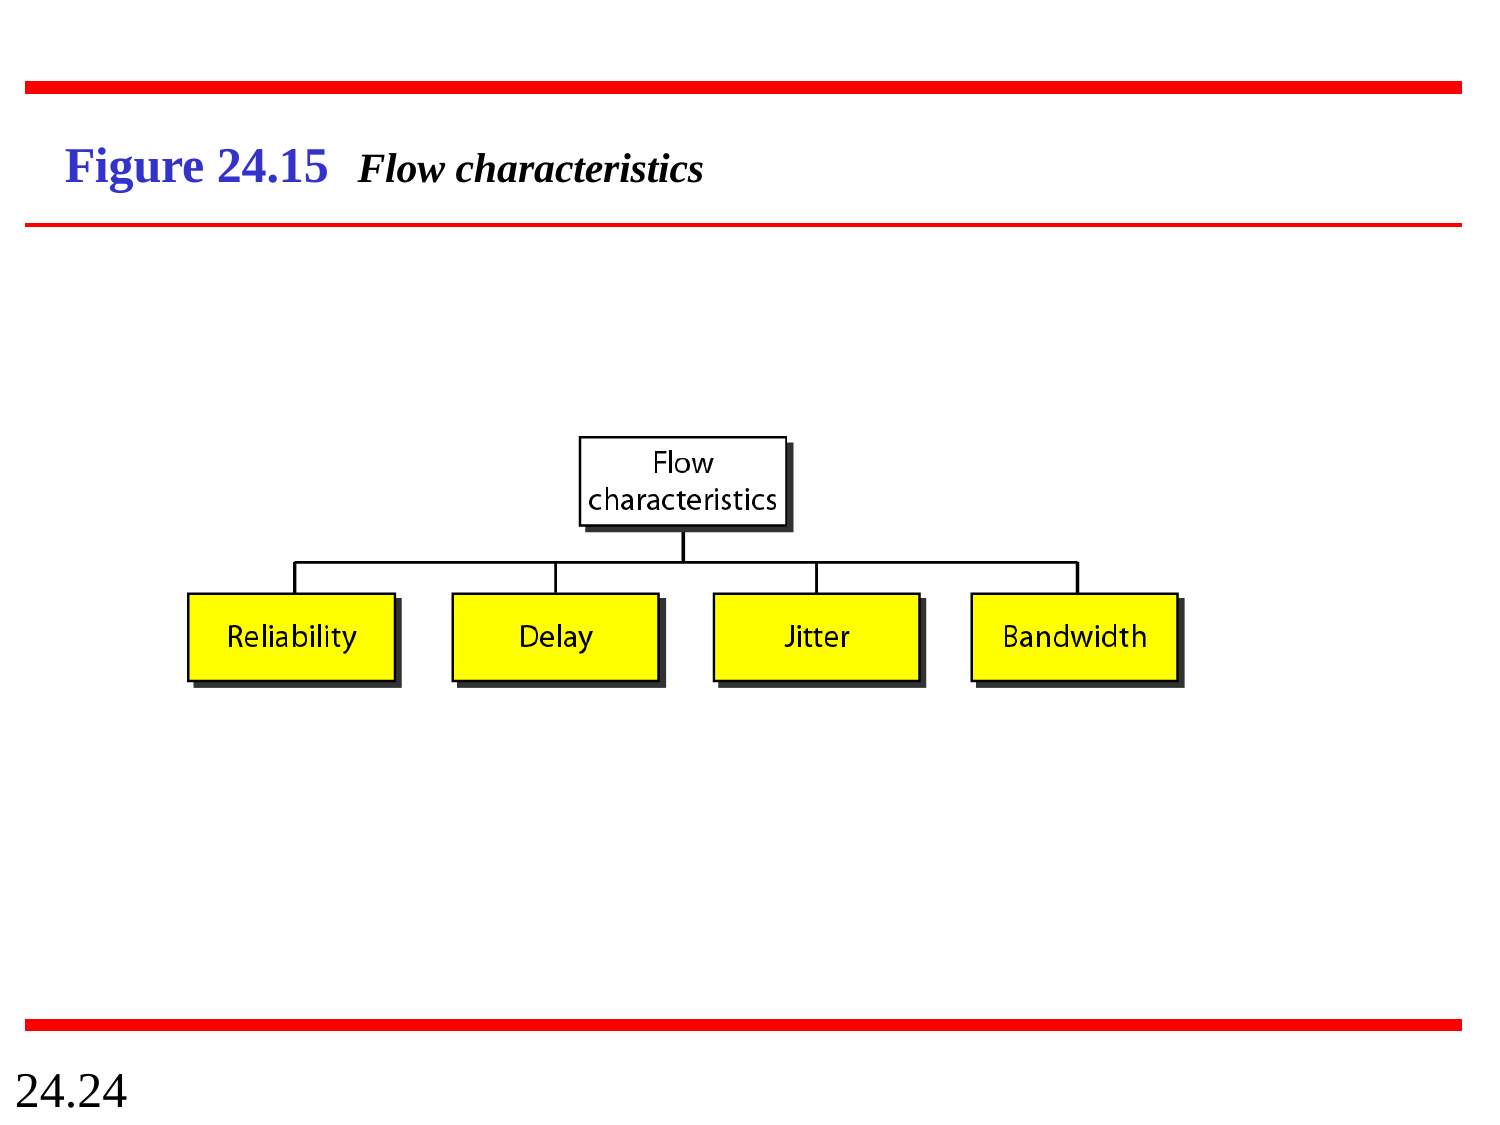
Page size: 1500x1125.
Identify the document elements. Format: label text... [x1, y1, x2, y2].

title Figure 24.15 Flow characteristics [62, 130, 706, 321]
text_box 24.24 [12, 1060, 134, 1118]
picture [187, 436, 1185, 688]
